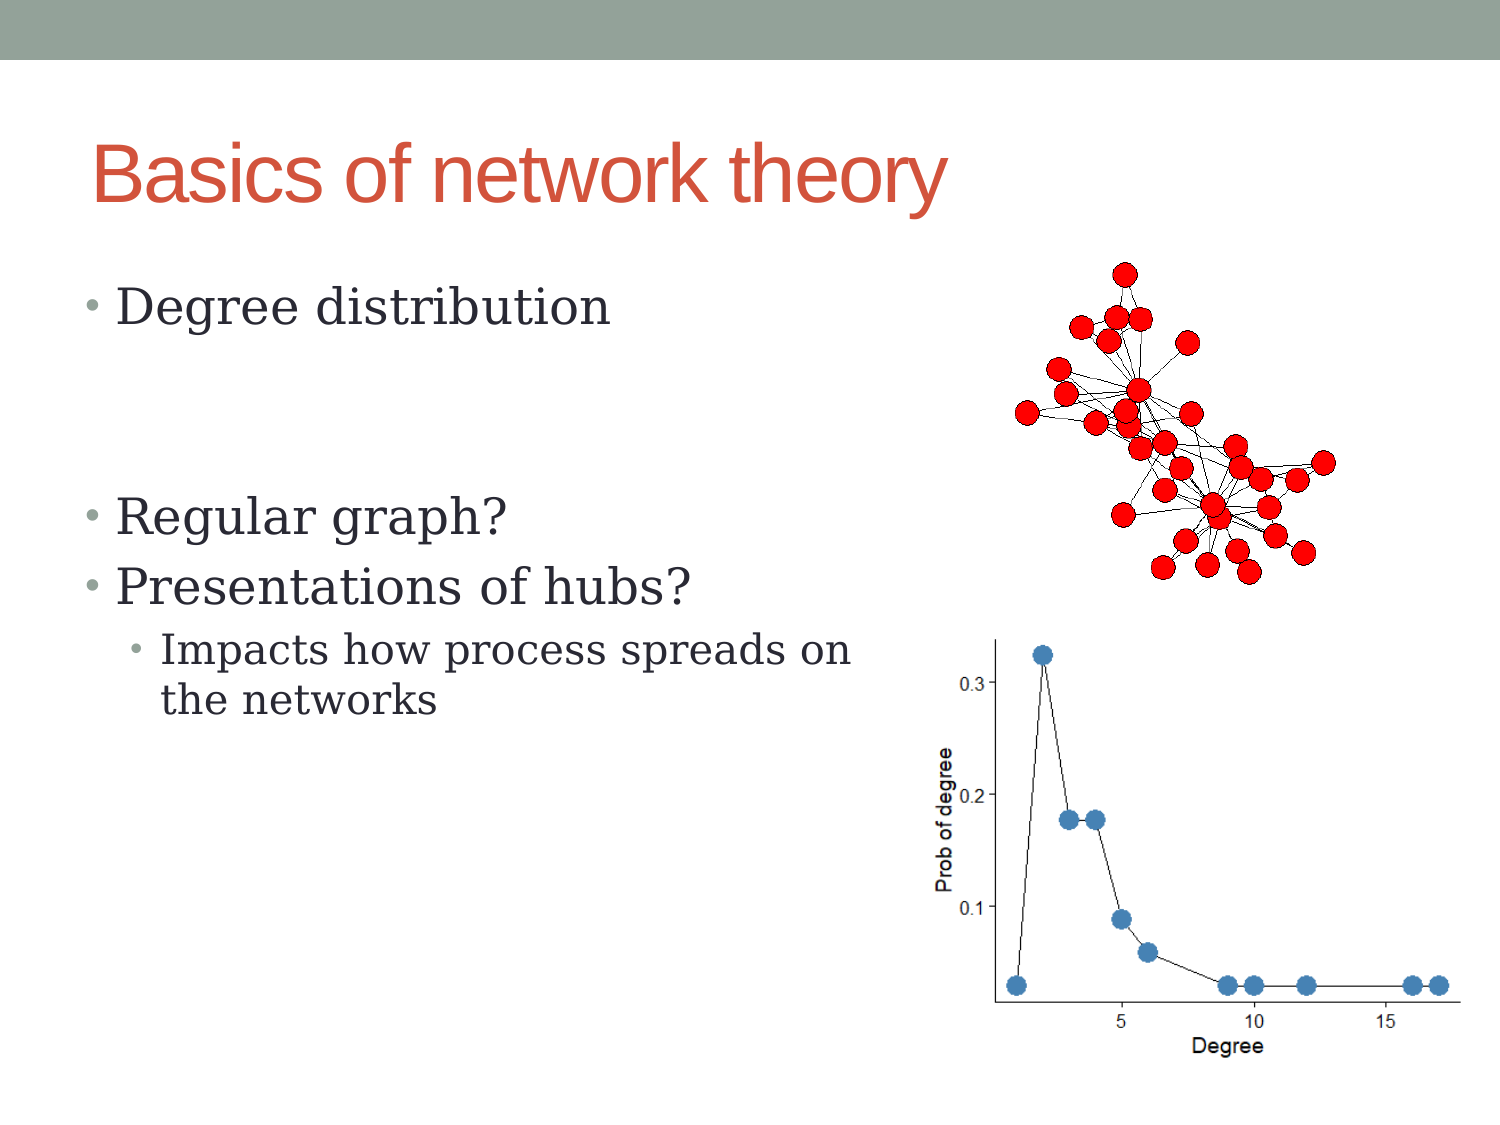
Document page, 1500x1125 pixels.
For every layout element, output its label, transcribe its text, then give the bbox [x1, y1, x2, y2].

picture [958, 249, 1393, 598]
picture [923, 629, 1471, 1068]
title Basics of network theory [75, 87, 1425, 250]
